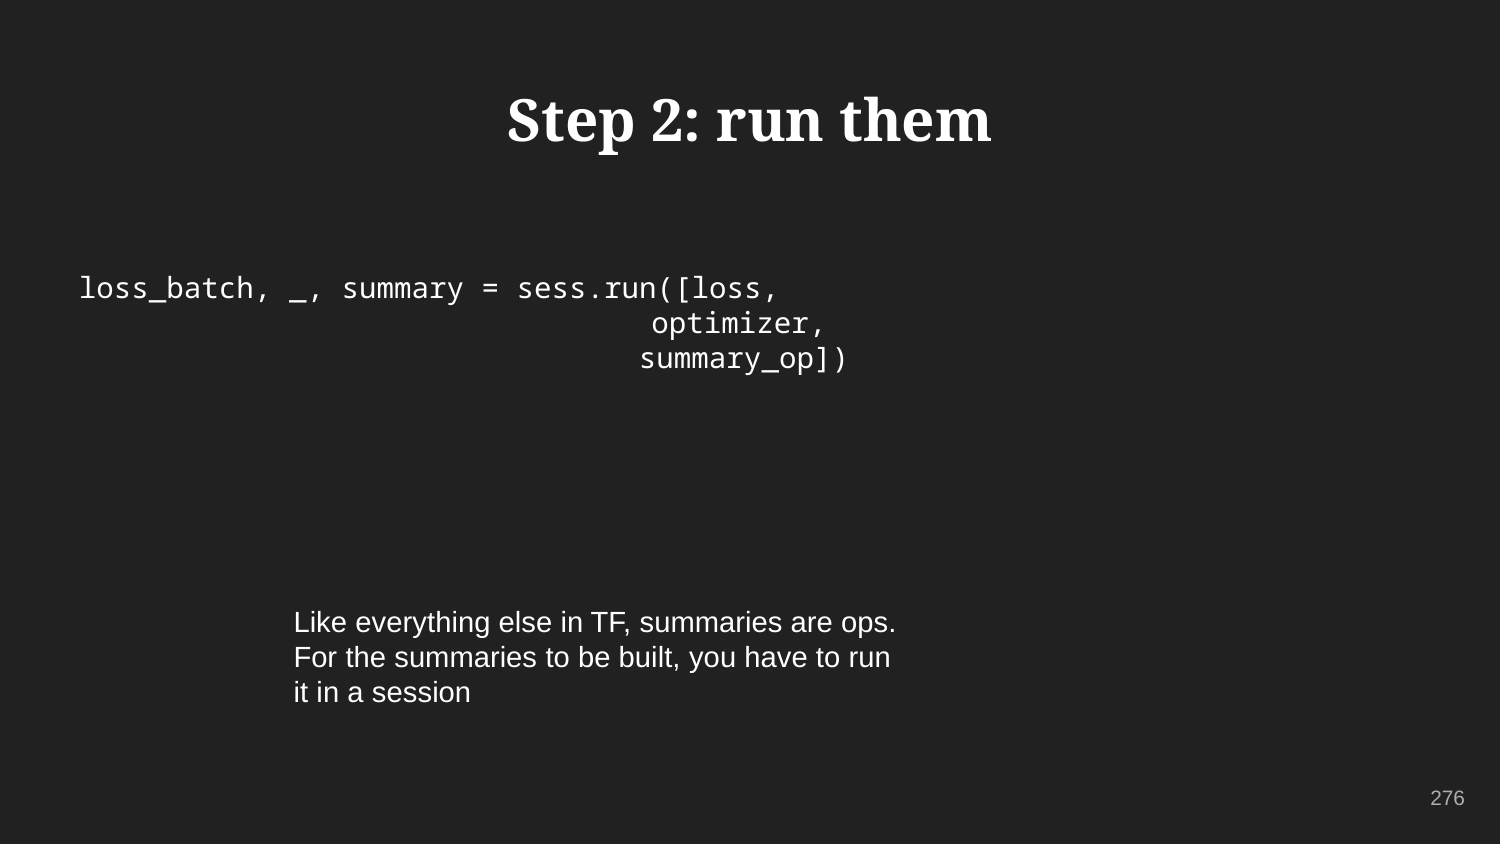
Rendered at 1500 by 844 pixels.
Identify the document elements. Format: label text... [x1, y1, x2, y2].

slide_number 276 [1389, 764, 1480, 830]
title Step 2: run them [51, 68, 1449, 163]
title loss_batch, _, summary = sess.run([loss, optimizer, summary_op]) [63, 254, 1462, 562]
text_box Like everything else in TF, summaries are ops. For the summaries to be built, you have to run it in a session [278, 588, 922, 708]
